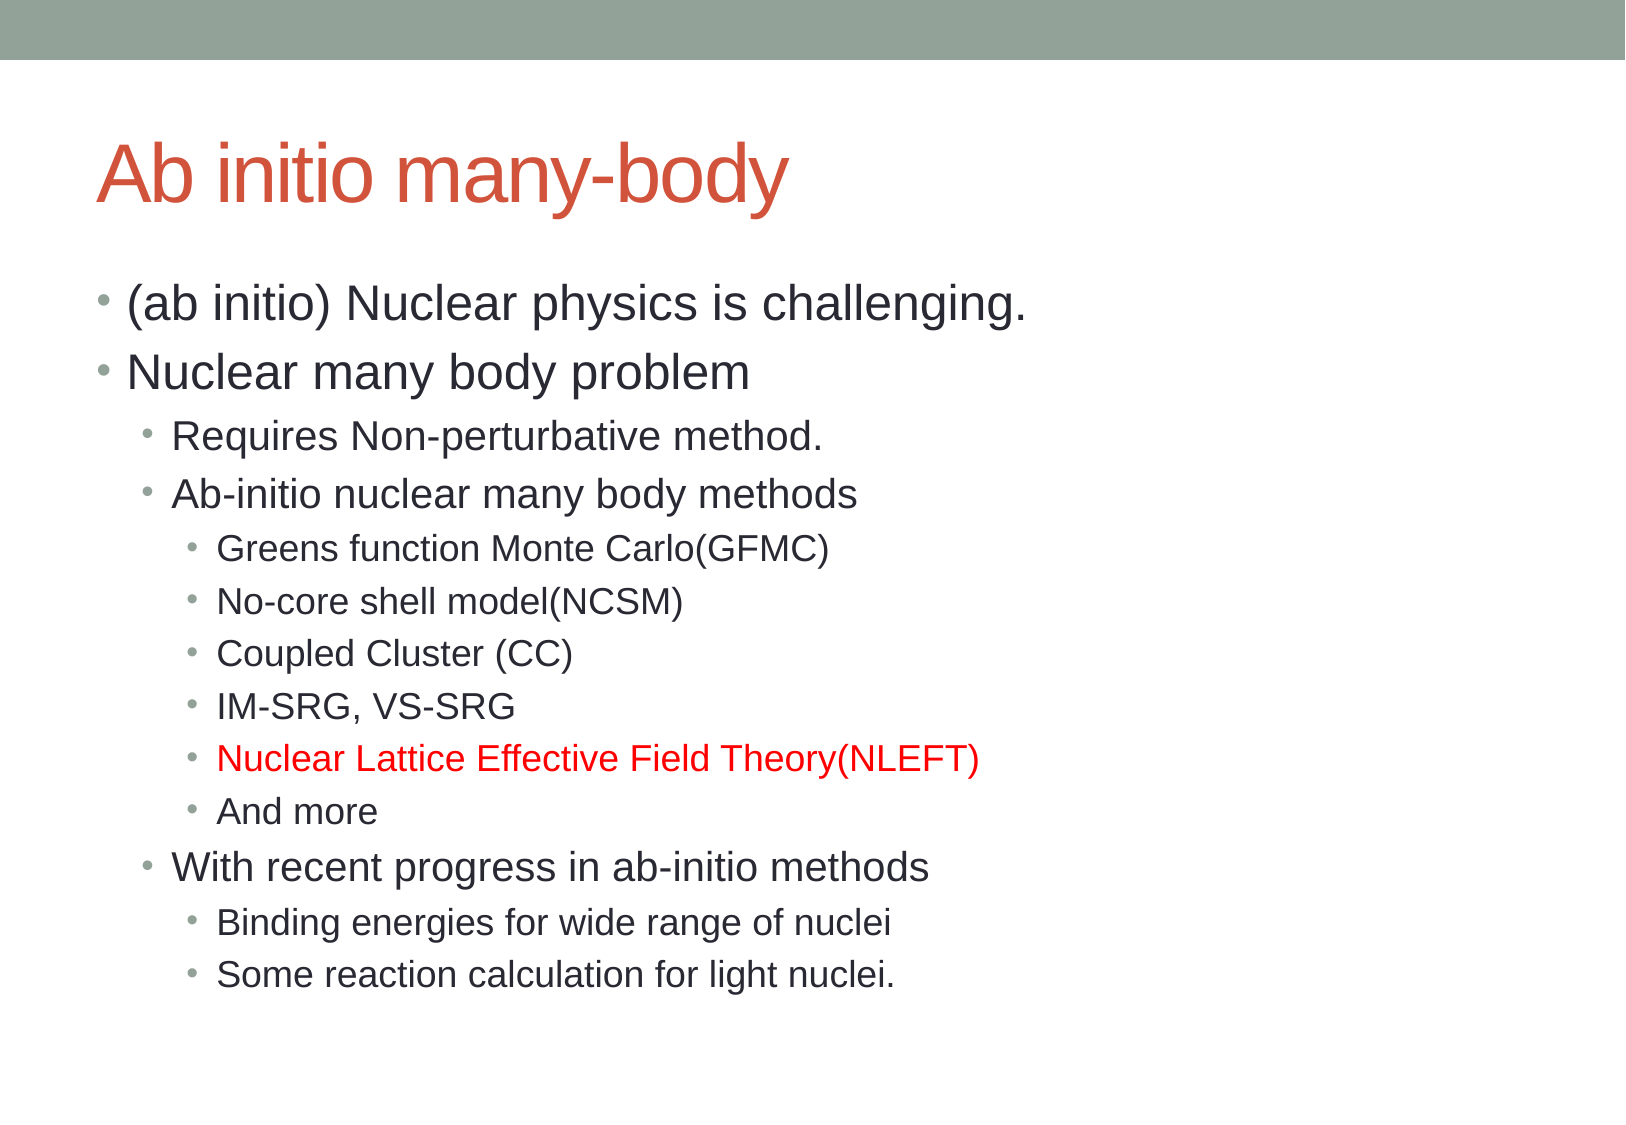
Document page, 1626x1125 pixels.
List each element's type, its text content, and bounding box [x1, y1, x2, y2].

list (ab initio) Nuclear physics is challenging. Nuclear many body problem Requires Non-perturbative method. Ab-initio nuclear many body methods Greens function Monte Carlo(GFMC) No-core shell model(NCSM) Coupled Cluster (CC) IM-SRG, VS-SRG Nuclear Lattice Effective Field Theory(NLEFT) And more With recent progress in ab-initio methods Binding energies for wide range of nuclei Some reaction calculation for light nuclei. [81, 262, 1544, 1063]
title Ab initio many-body [81, 87, 1544, 250]
